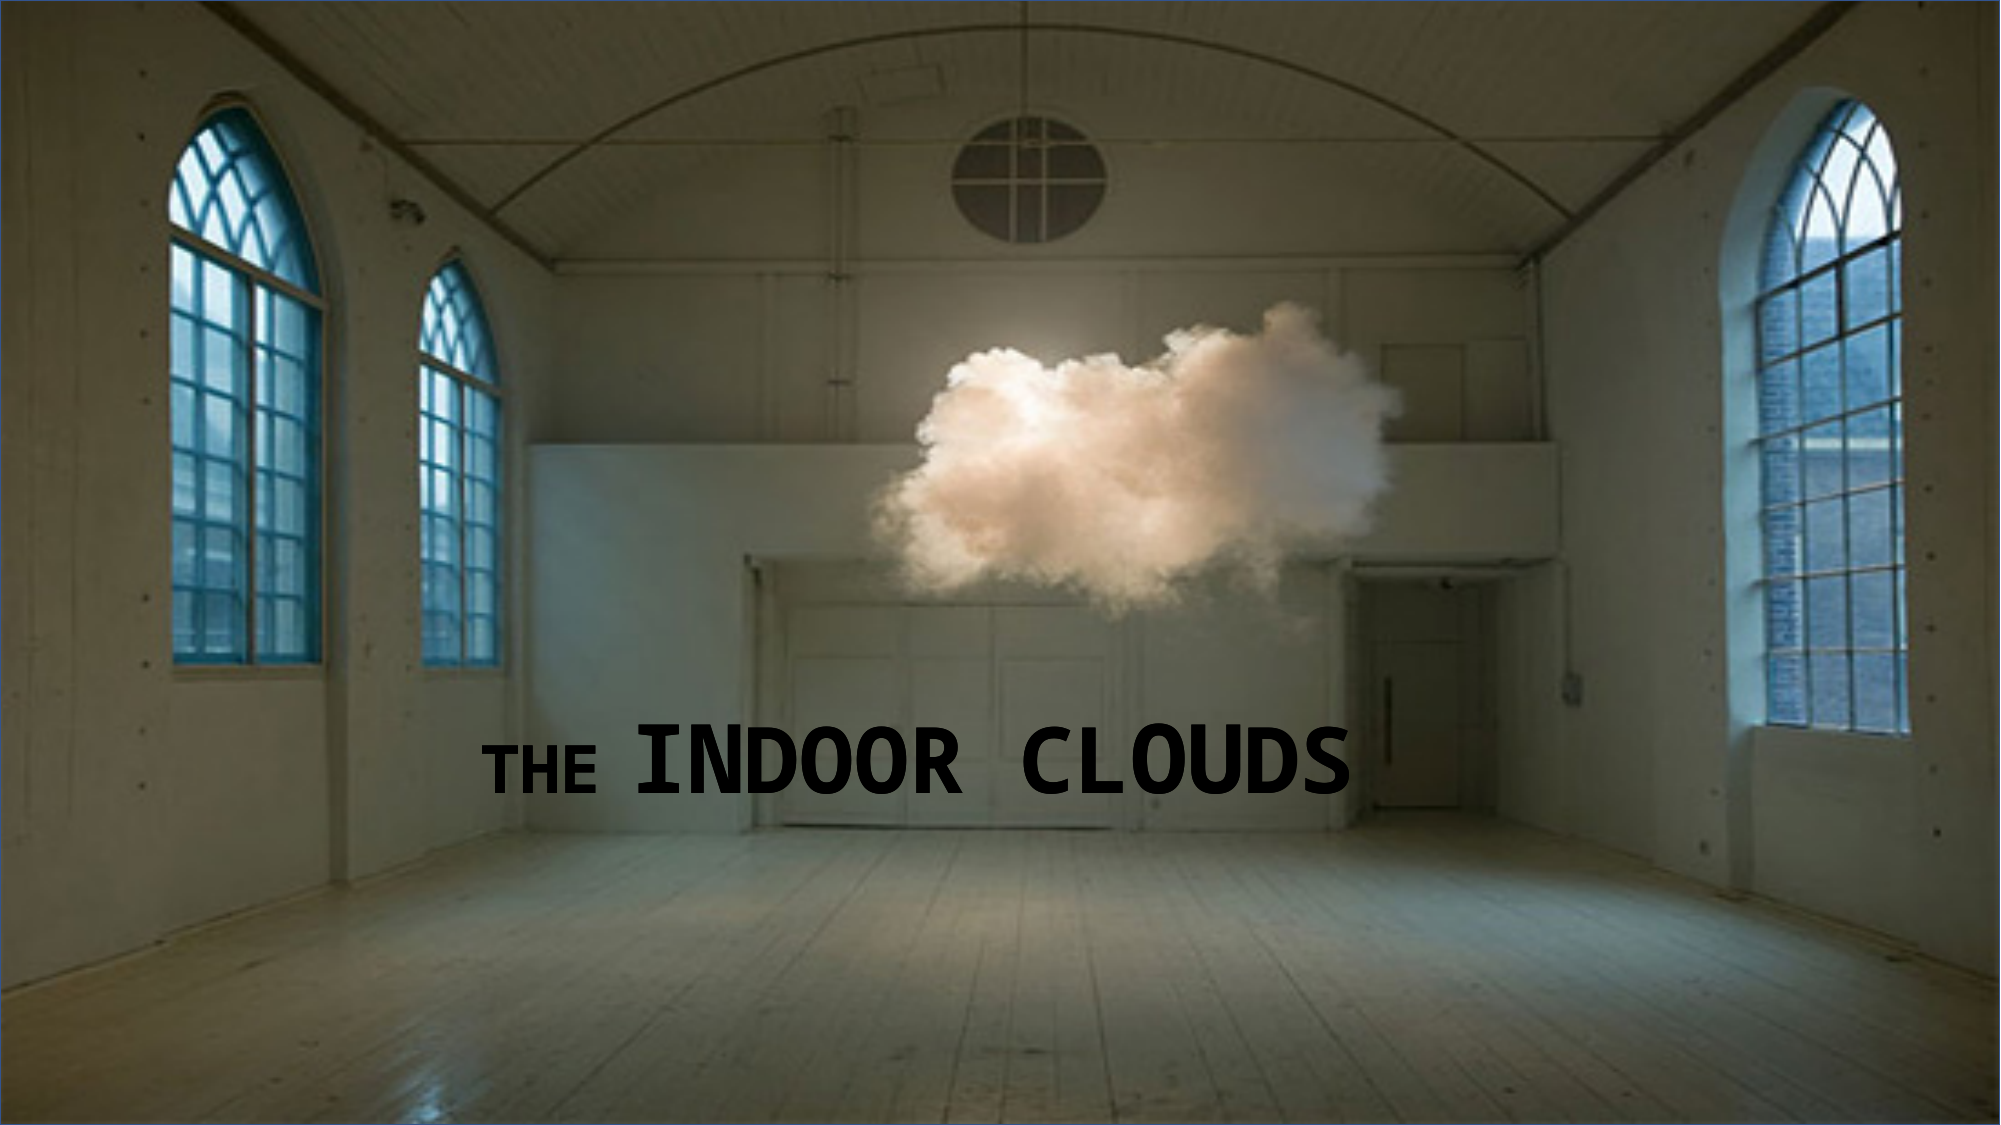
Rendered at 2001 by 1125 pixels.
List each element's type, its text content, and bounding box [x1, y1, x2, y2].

text_box [0, 0, 2000, 1125]
text_box THE INDOOR CLOUDS [425, 661, 1410, 823]
